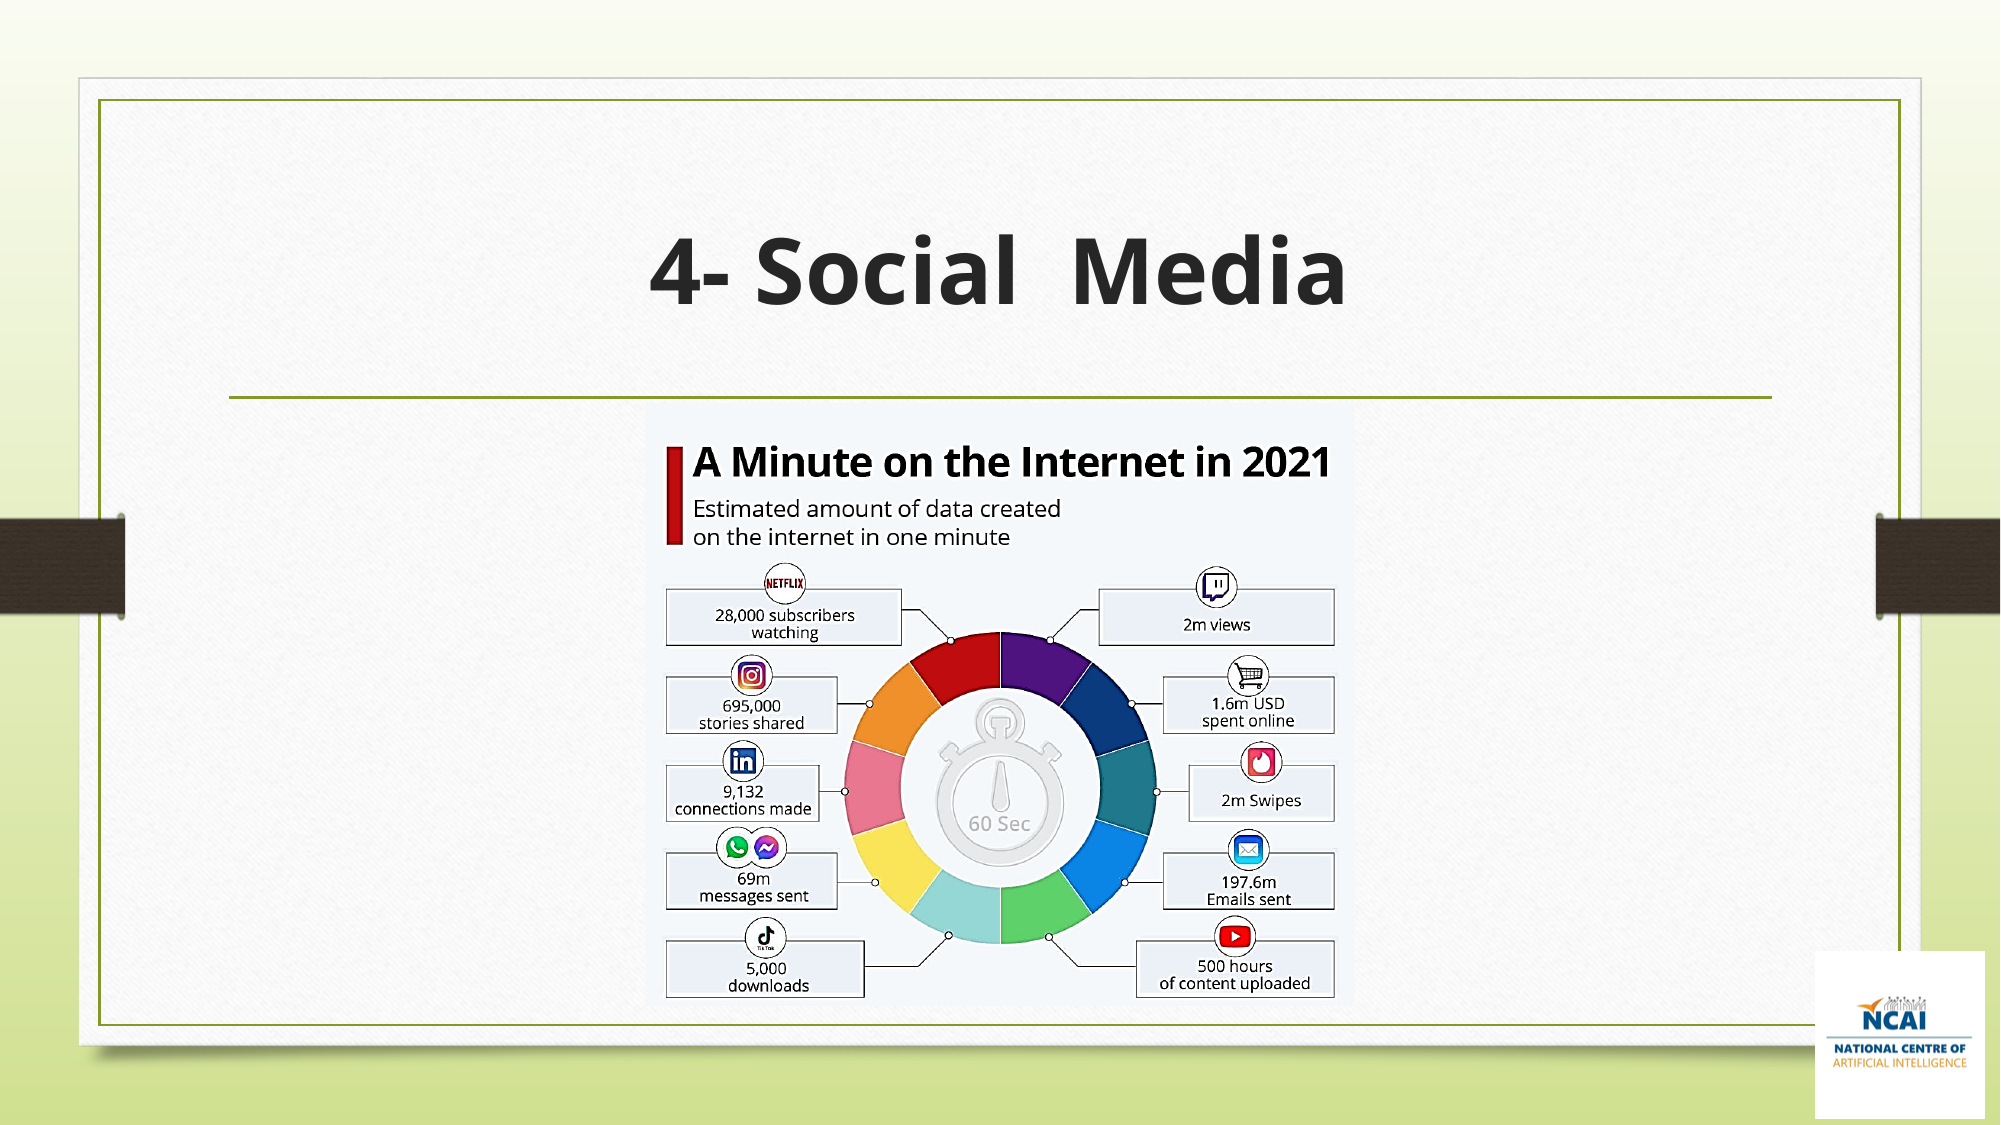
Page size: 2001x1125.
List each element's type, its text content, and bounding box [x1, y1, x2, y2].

title 4- Social Media [212, 161, 1788, 375]
picture [0, 0, 2001, 1125]
